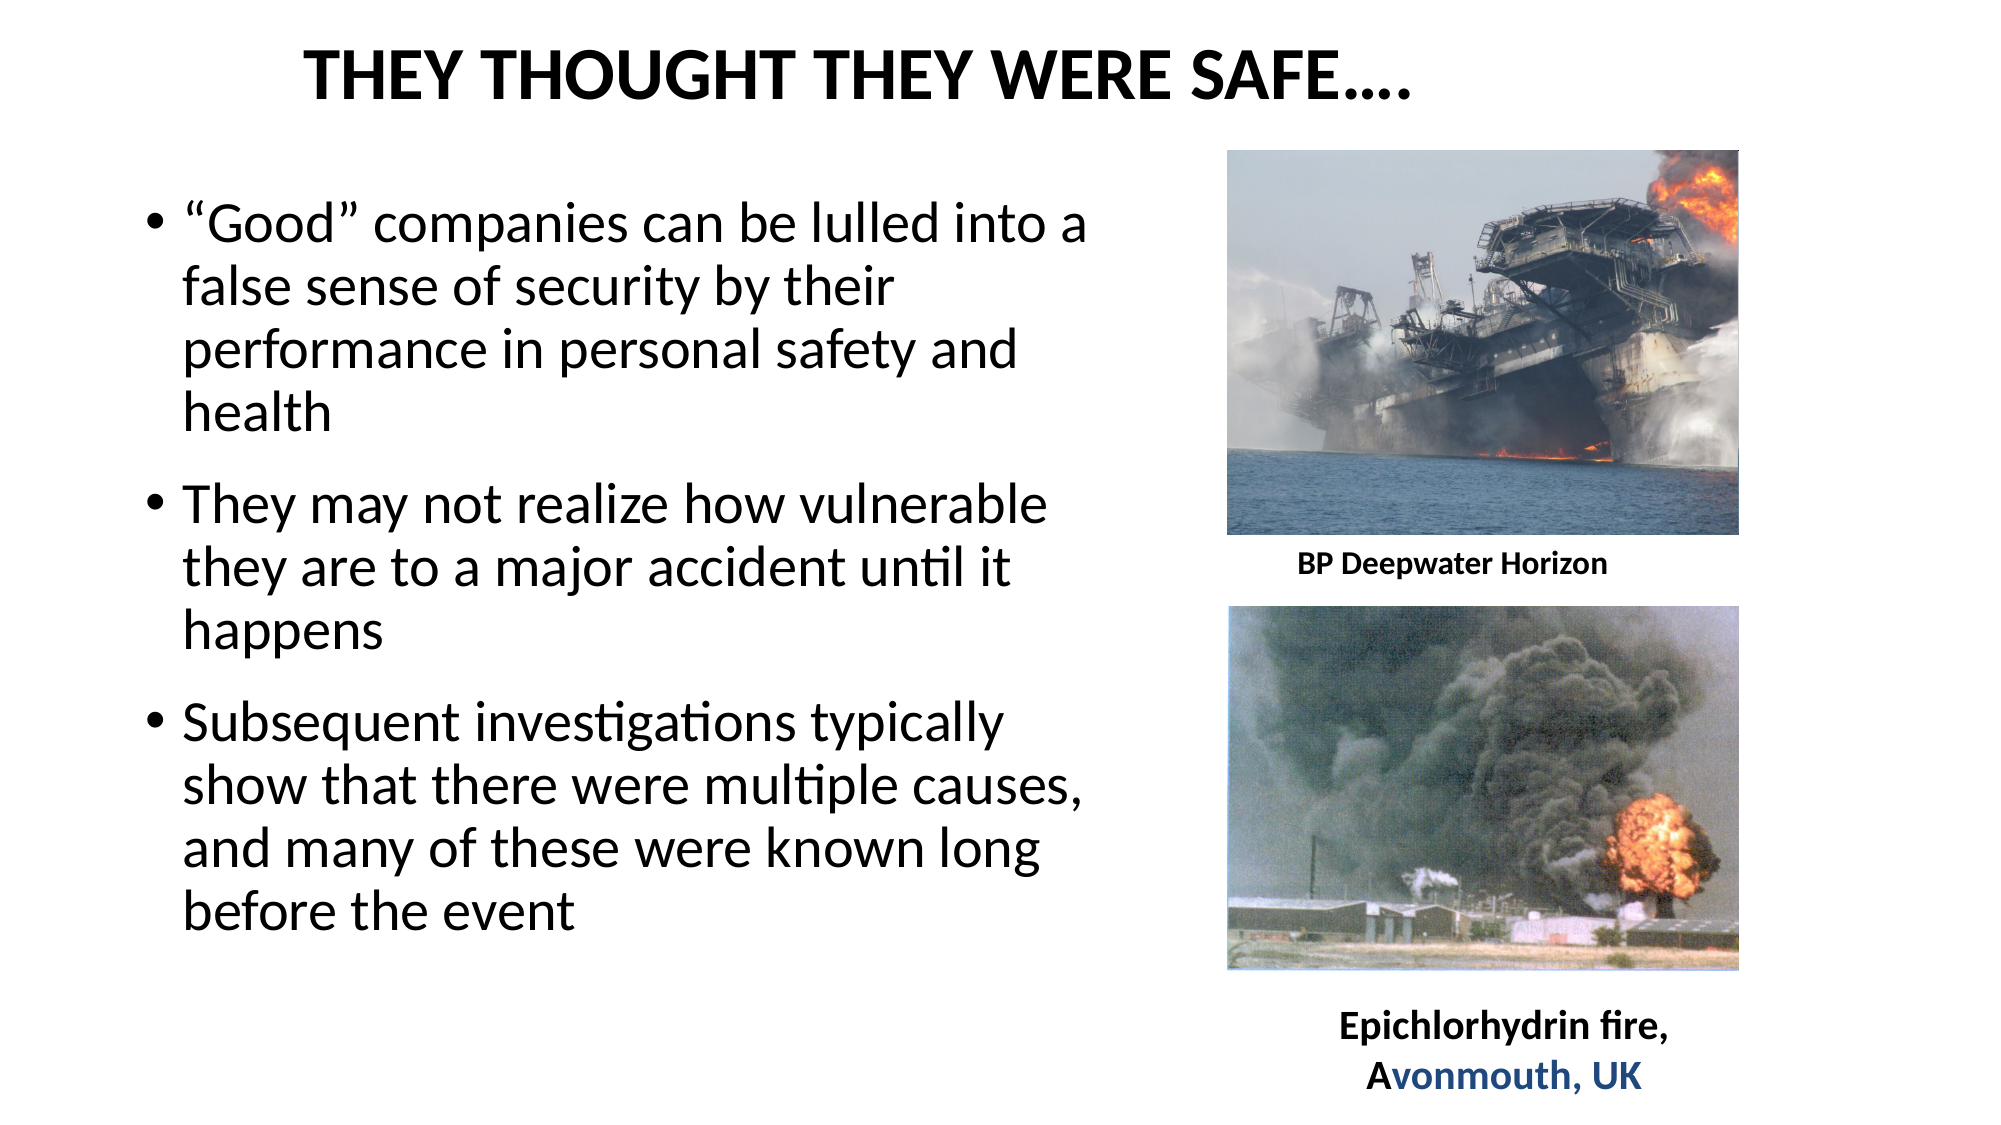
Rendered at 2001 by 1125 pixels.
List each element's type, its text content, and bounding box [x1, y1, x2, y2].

text_box Epichlorhydrin fire, Avonmouth, UK [1193, 990, 1815, 1105]
picture [1227, 150, 1739, 535]
text_box “Good” companies can be lulled into a false sense of security by their performance in personal safety and health They may not realize how vulnerable they are to a major accident until it happens Subsequent investigations typically show that there were multiple causes, and many of these were known long before the event [130, 185, 1123, 1048]
picture [1227, 606, 1739, 973]
text_box THEY THOUGHT THEY WERE SAFE…. [184, 27, 1535, 215]
text_box BP Deepwater Horizon [1157, 534, 1749, 589]
